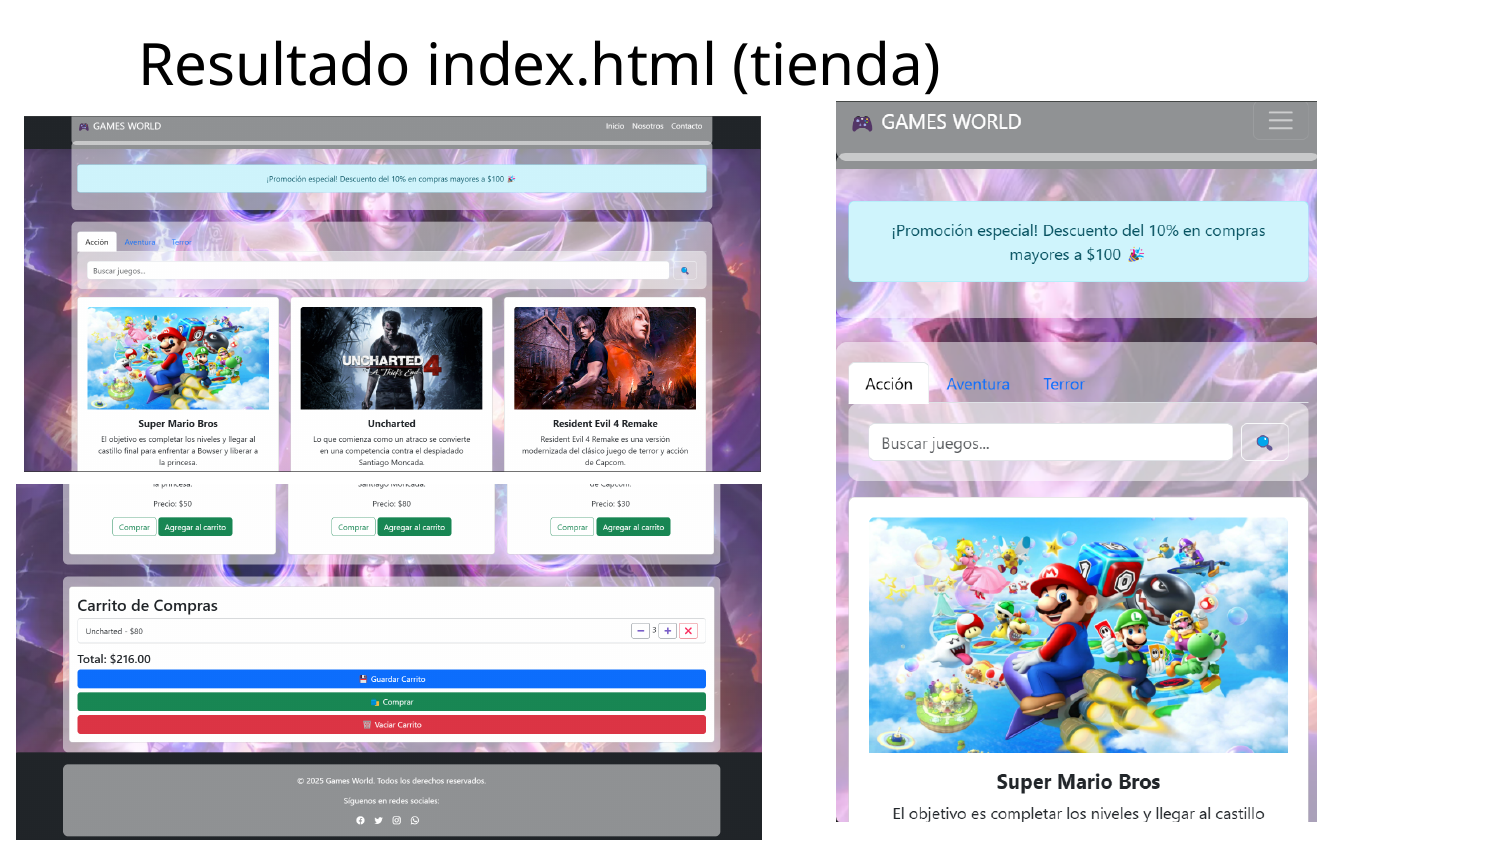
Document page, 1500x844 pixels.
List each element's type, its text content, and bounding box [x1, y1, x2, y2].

picture [16, 484, 762, 840]
picture [24, 116, 761, 472]
picture [836, 100, 1317, 823]
text_box Resultado index.html (tienda) [116, 22, 963, 102]
